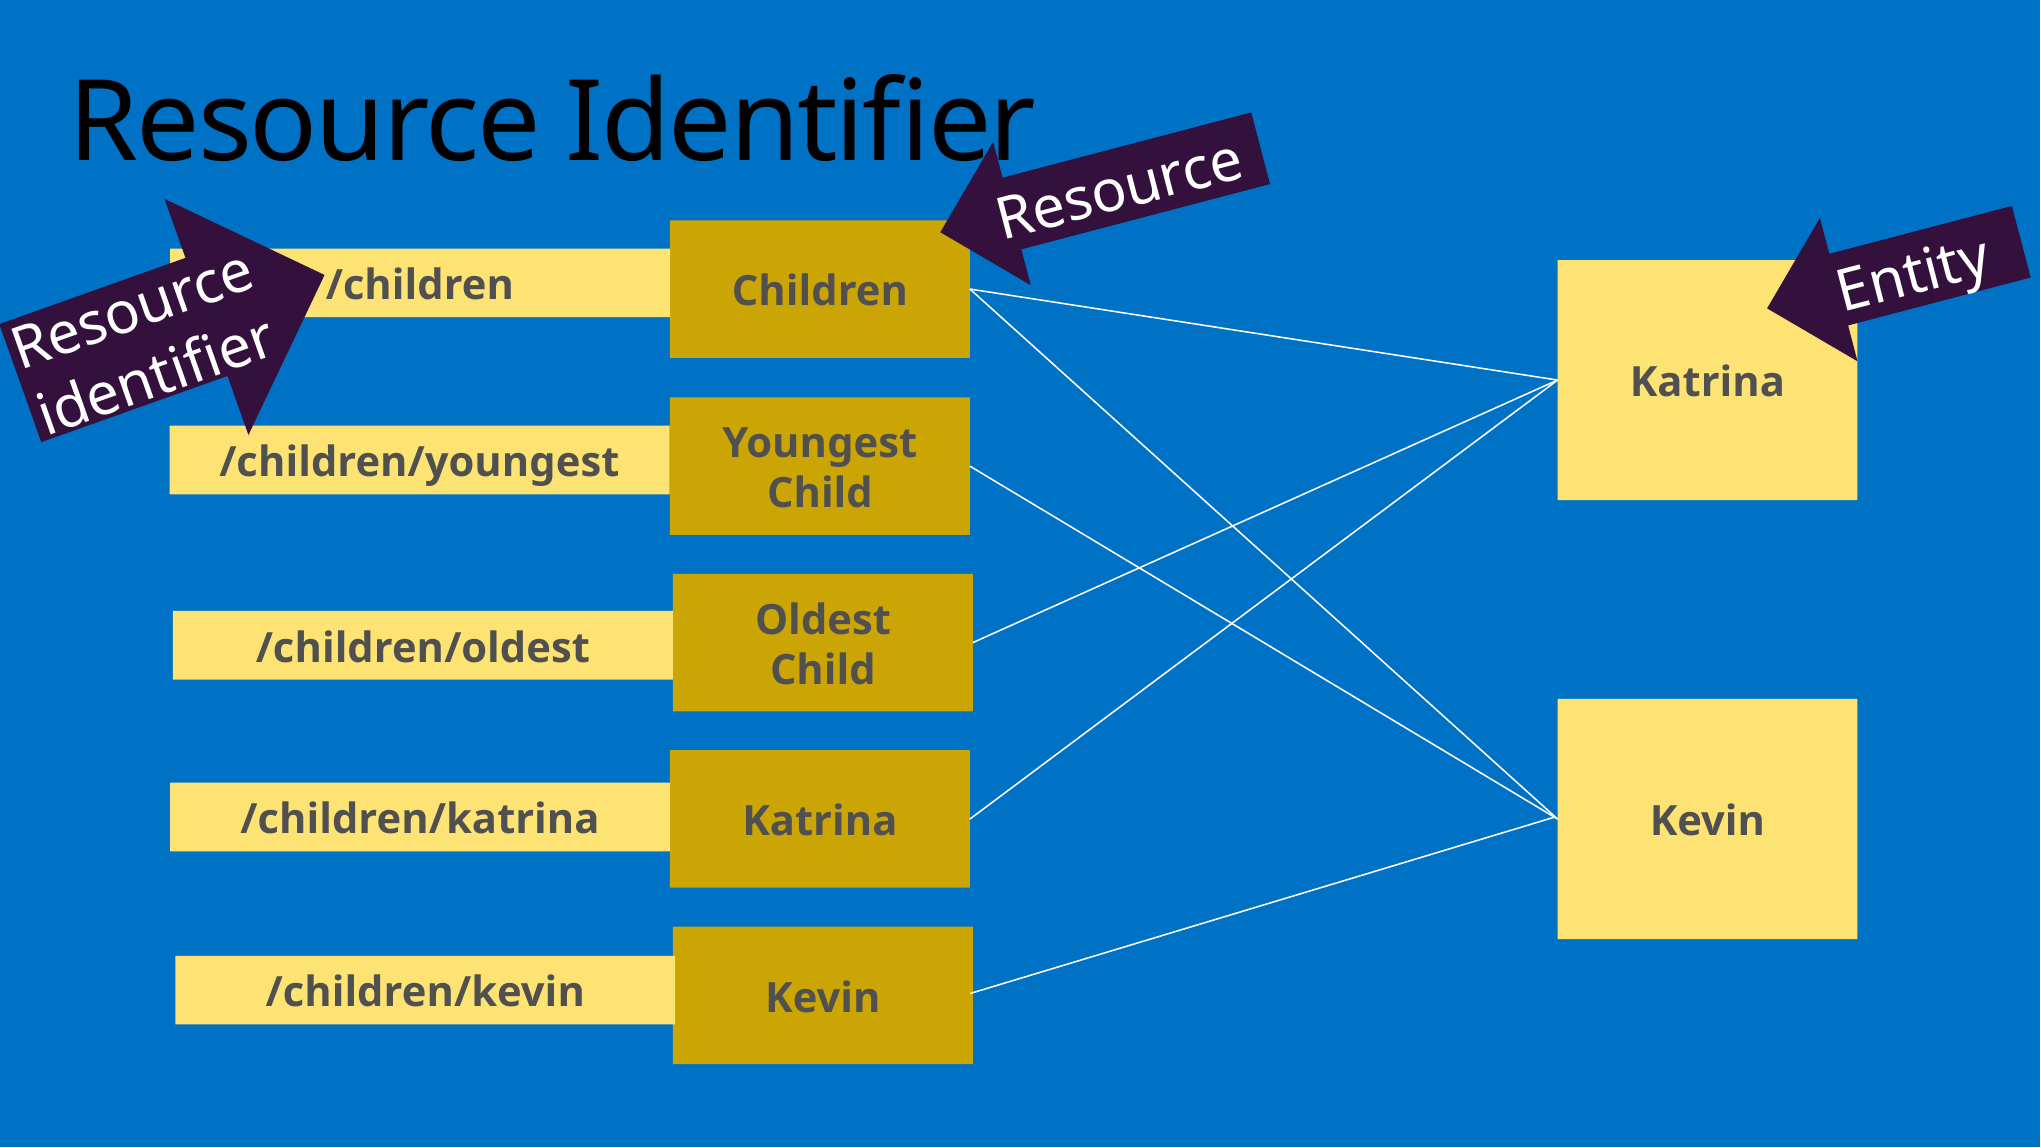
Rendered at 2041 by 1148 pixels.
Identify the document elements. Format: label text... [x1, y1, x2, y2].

text_box Resource identifier [0, 198, 326, 443]
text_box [969, 288, 1558, 379]
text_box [969, 379, 1558, 820]
title Resource Identifier [45, 48, 1996, 199]
text_box /children [273, 248, 671, 318]
text_box Kevin [1557, 698, 1858, 940]
text_box Oldest Child [672, 573, 969, 712]
text_box Katrina [1557, 259, 1858, 501]
text_box /children/oldest [172, 610, 674, 680]
text_box Youngest Child [669, 397, 969, 536]
text_box Entity [1766, 205, 2032, 363]
text_box Children [669, 219, 971, 359]
text_box /children [169, 248, 183, 262]
text_box /children/kevin [174, 955, 676, 1025]
text_box Katrina [669, 749, 970, 889]
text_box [970, 816, 1556, 994]
text_box /children/katrina [169, 782, 671, 852]
text_box Kevin [672, 926, 974, 1065]
text_box Resource [939, 111, 1271, 286]
text_box /children/youngest [169, 425, 670, 495]
